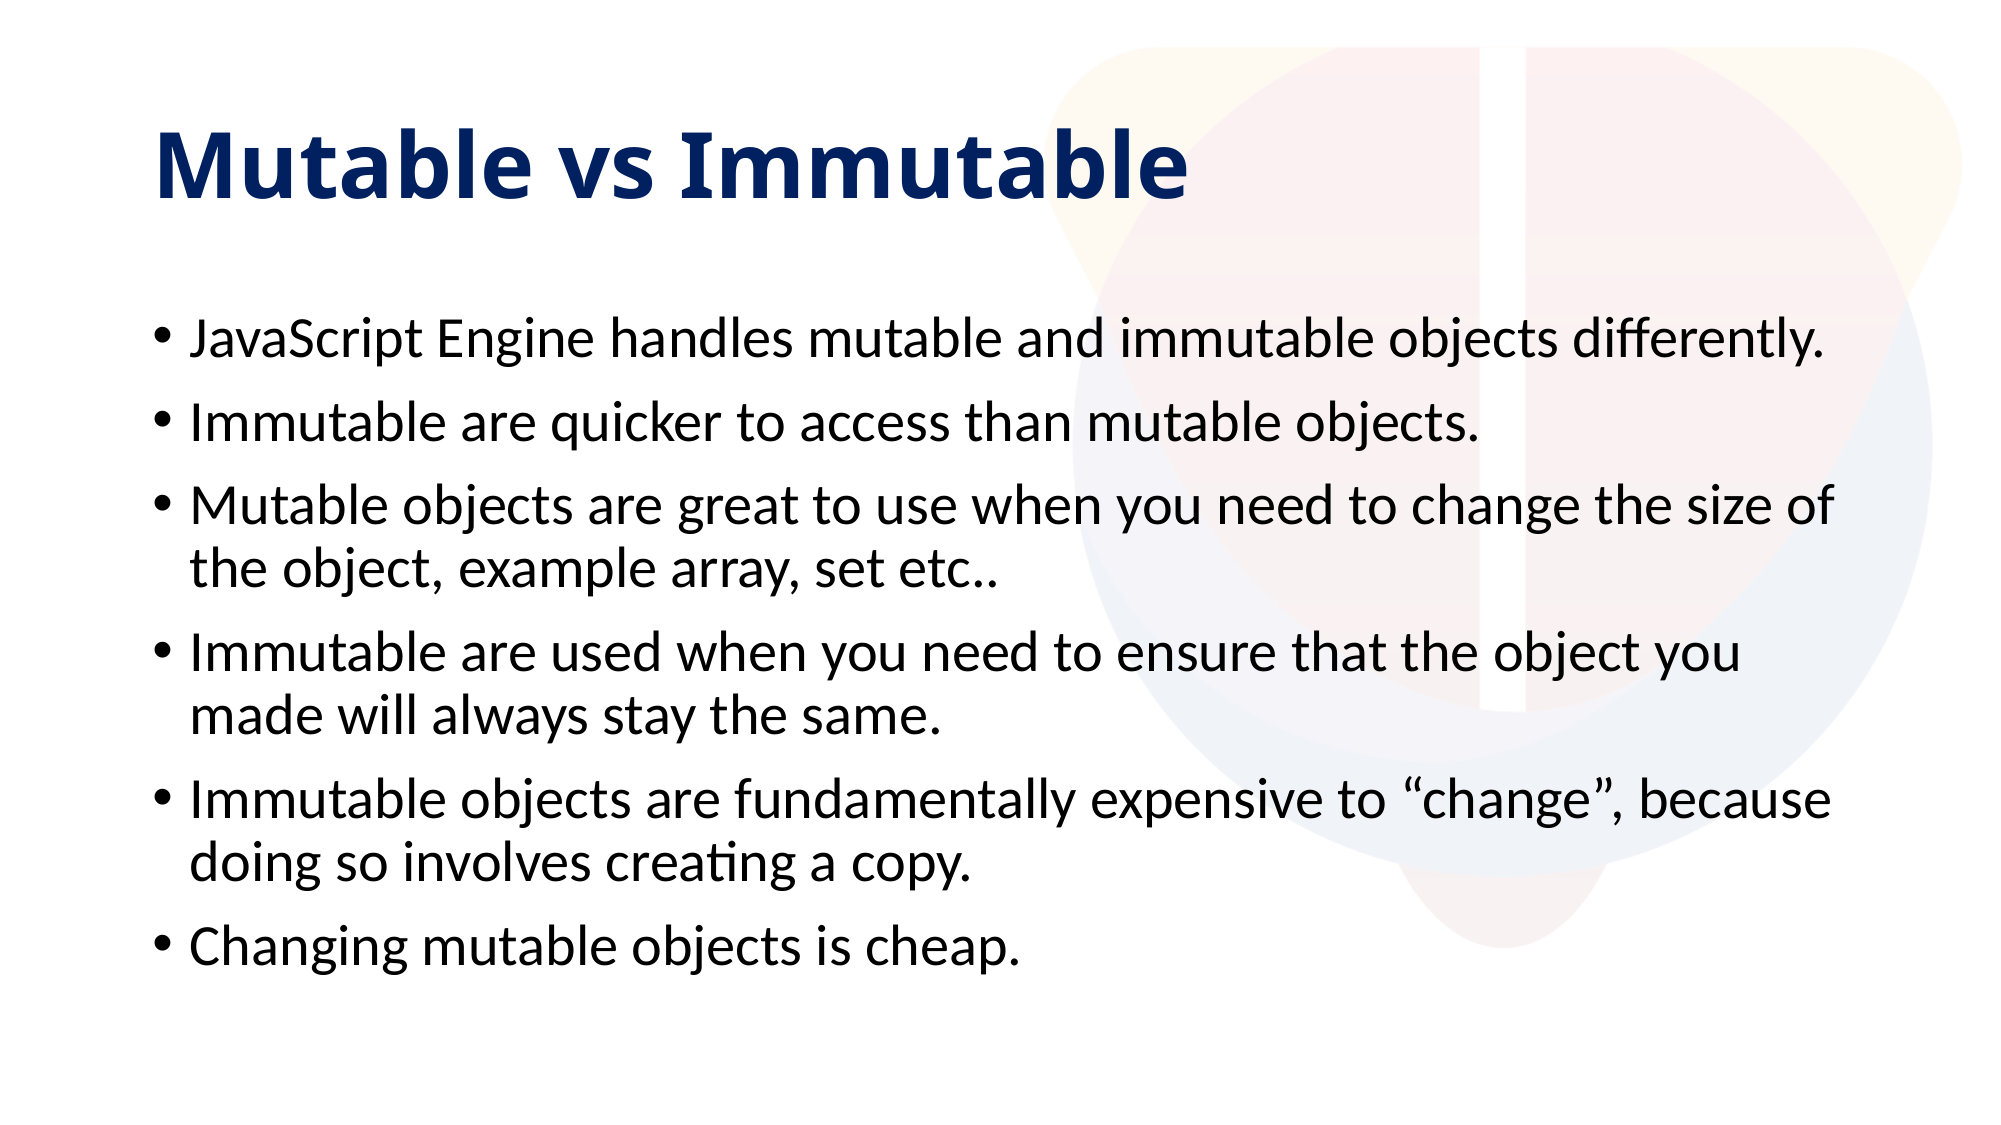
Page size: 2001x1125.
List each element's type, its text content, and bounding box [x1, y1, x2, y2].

title Mutable vs Immutable [137, 59, 1863, 278]
list JavaScript Engine handles mutable and immutable objects differently. Immutable are quicker to access than mutable objects. Mutable objects are great to use when you need to change the size of the object, example array, set etc.. Immutable are used when you need to ensure that the object you made will always stay the same. Immutable objects are fundamentally expensive to “change”, because doing so involves creating a copy. Changing mutable objects is cheap. [137, 299, 1863, 1014]
